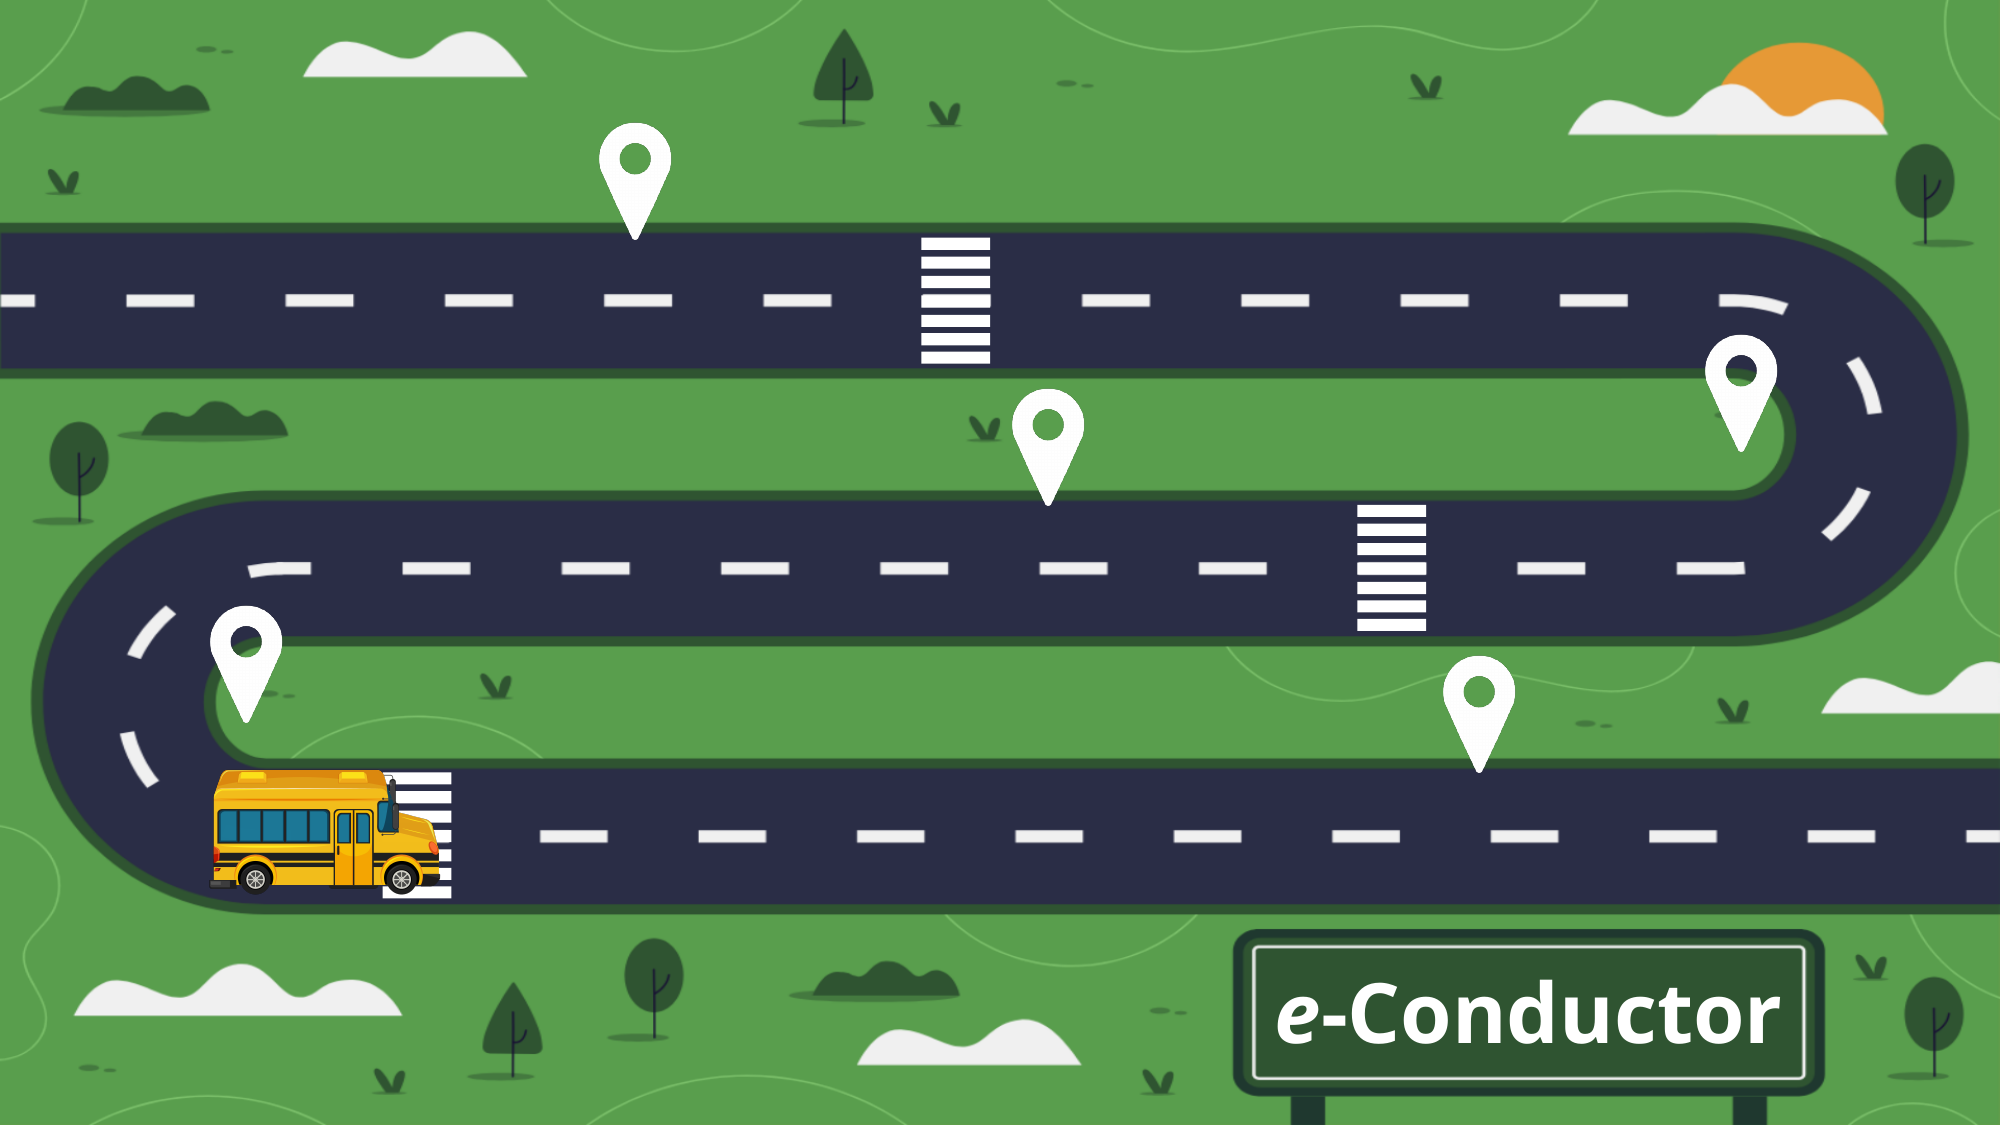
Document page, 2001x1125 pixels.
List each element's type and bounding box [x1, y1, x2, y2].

text_box [444, 772, 452, 899]
text_box [921, 237, 991, 364]
picture [0, 0, 2000, 1125]
text_box [1357, 504, 1427, 631]
